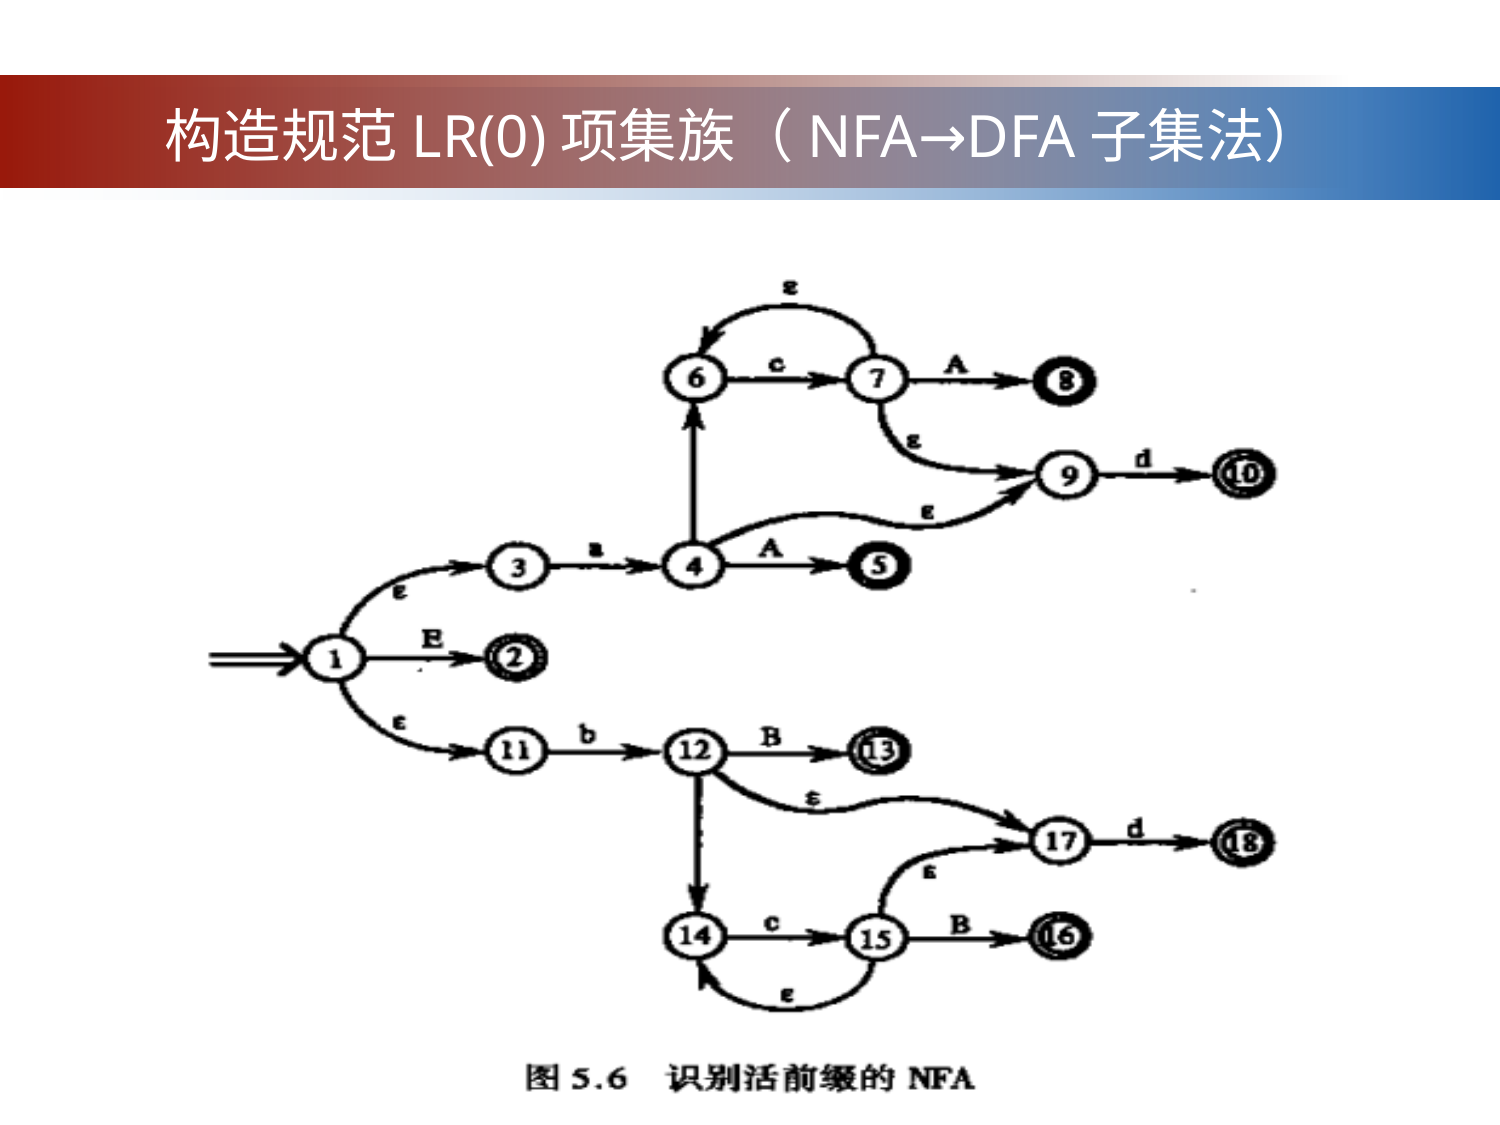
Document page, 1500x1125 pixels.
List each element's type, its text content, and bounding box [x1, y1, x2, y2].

picture [76, 224, 1412, 1111]
title 构造规范LR(0)项集族（NFA→DFA子集法） [137, 87, 1350, 180]
